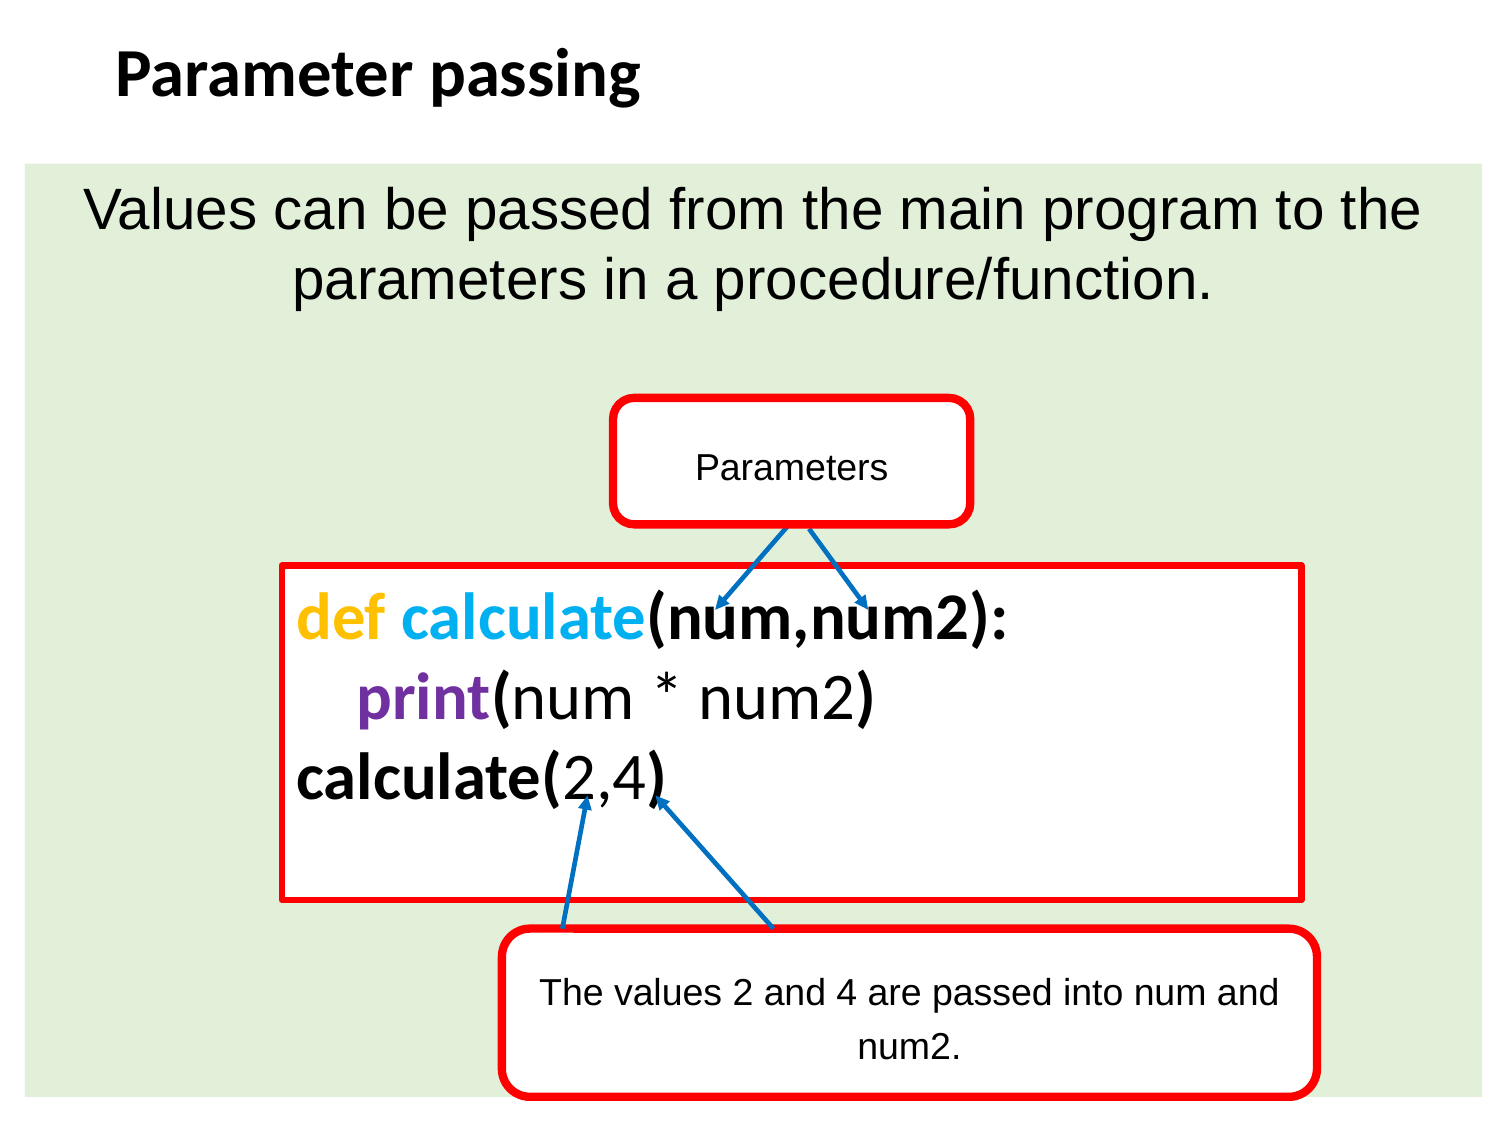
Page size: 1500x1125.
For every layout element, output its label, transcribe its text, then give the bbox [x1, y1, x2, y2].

title Parameter passing [100, 29, 1395, 142]
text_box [715, 521, 792, 610]
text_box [587, 749, 1092, 819]
text_box def calculate(num,num2): print(num * num2) calculate(2,4) [281, 565, 1302, 901]
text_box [808, 528, 869, 610]
text_box The values 2 and 4 are passed into num and num2. [501, 928, 1317, 1097]
text_box Values can be passed from the main program to the parameters in a procedure/function. [24, 163, 1483, 1097]
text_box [655, 795, 774, 929]
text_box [562, 795, 588, 929]
text_box Parameters [612, 397, 971, 525]
